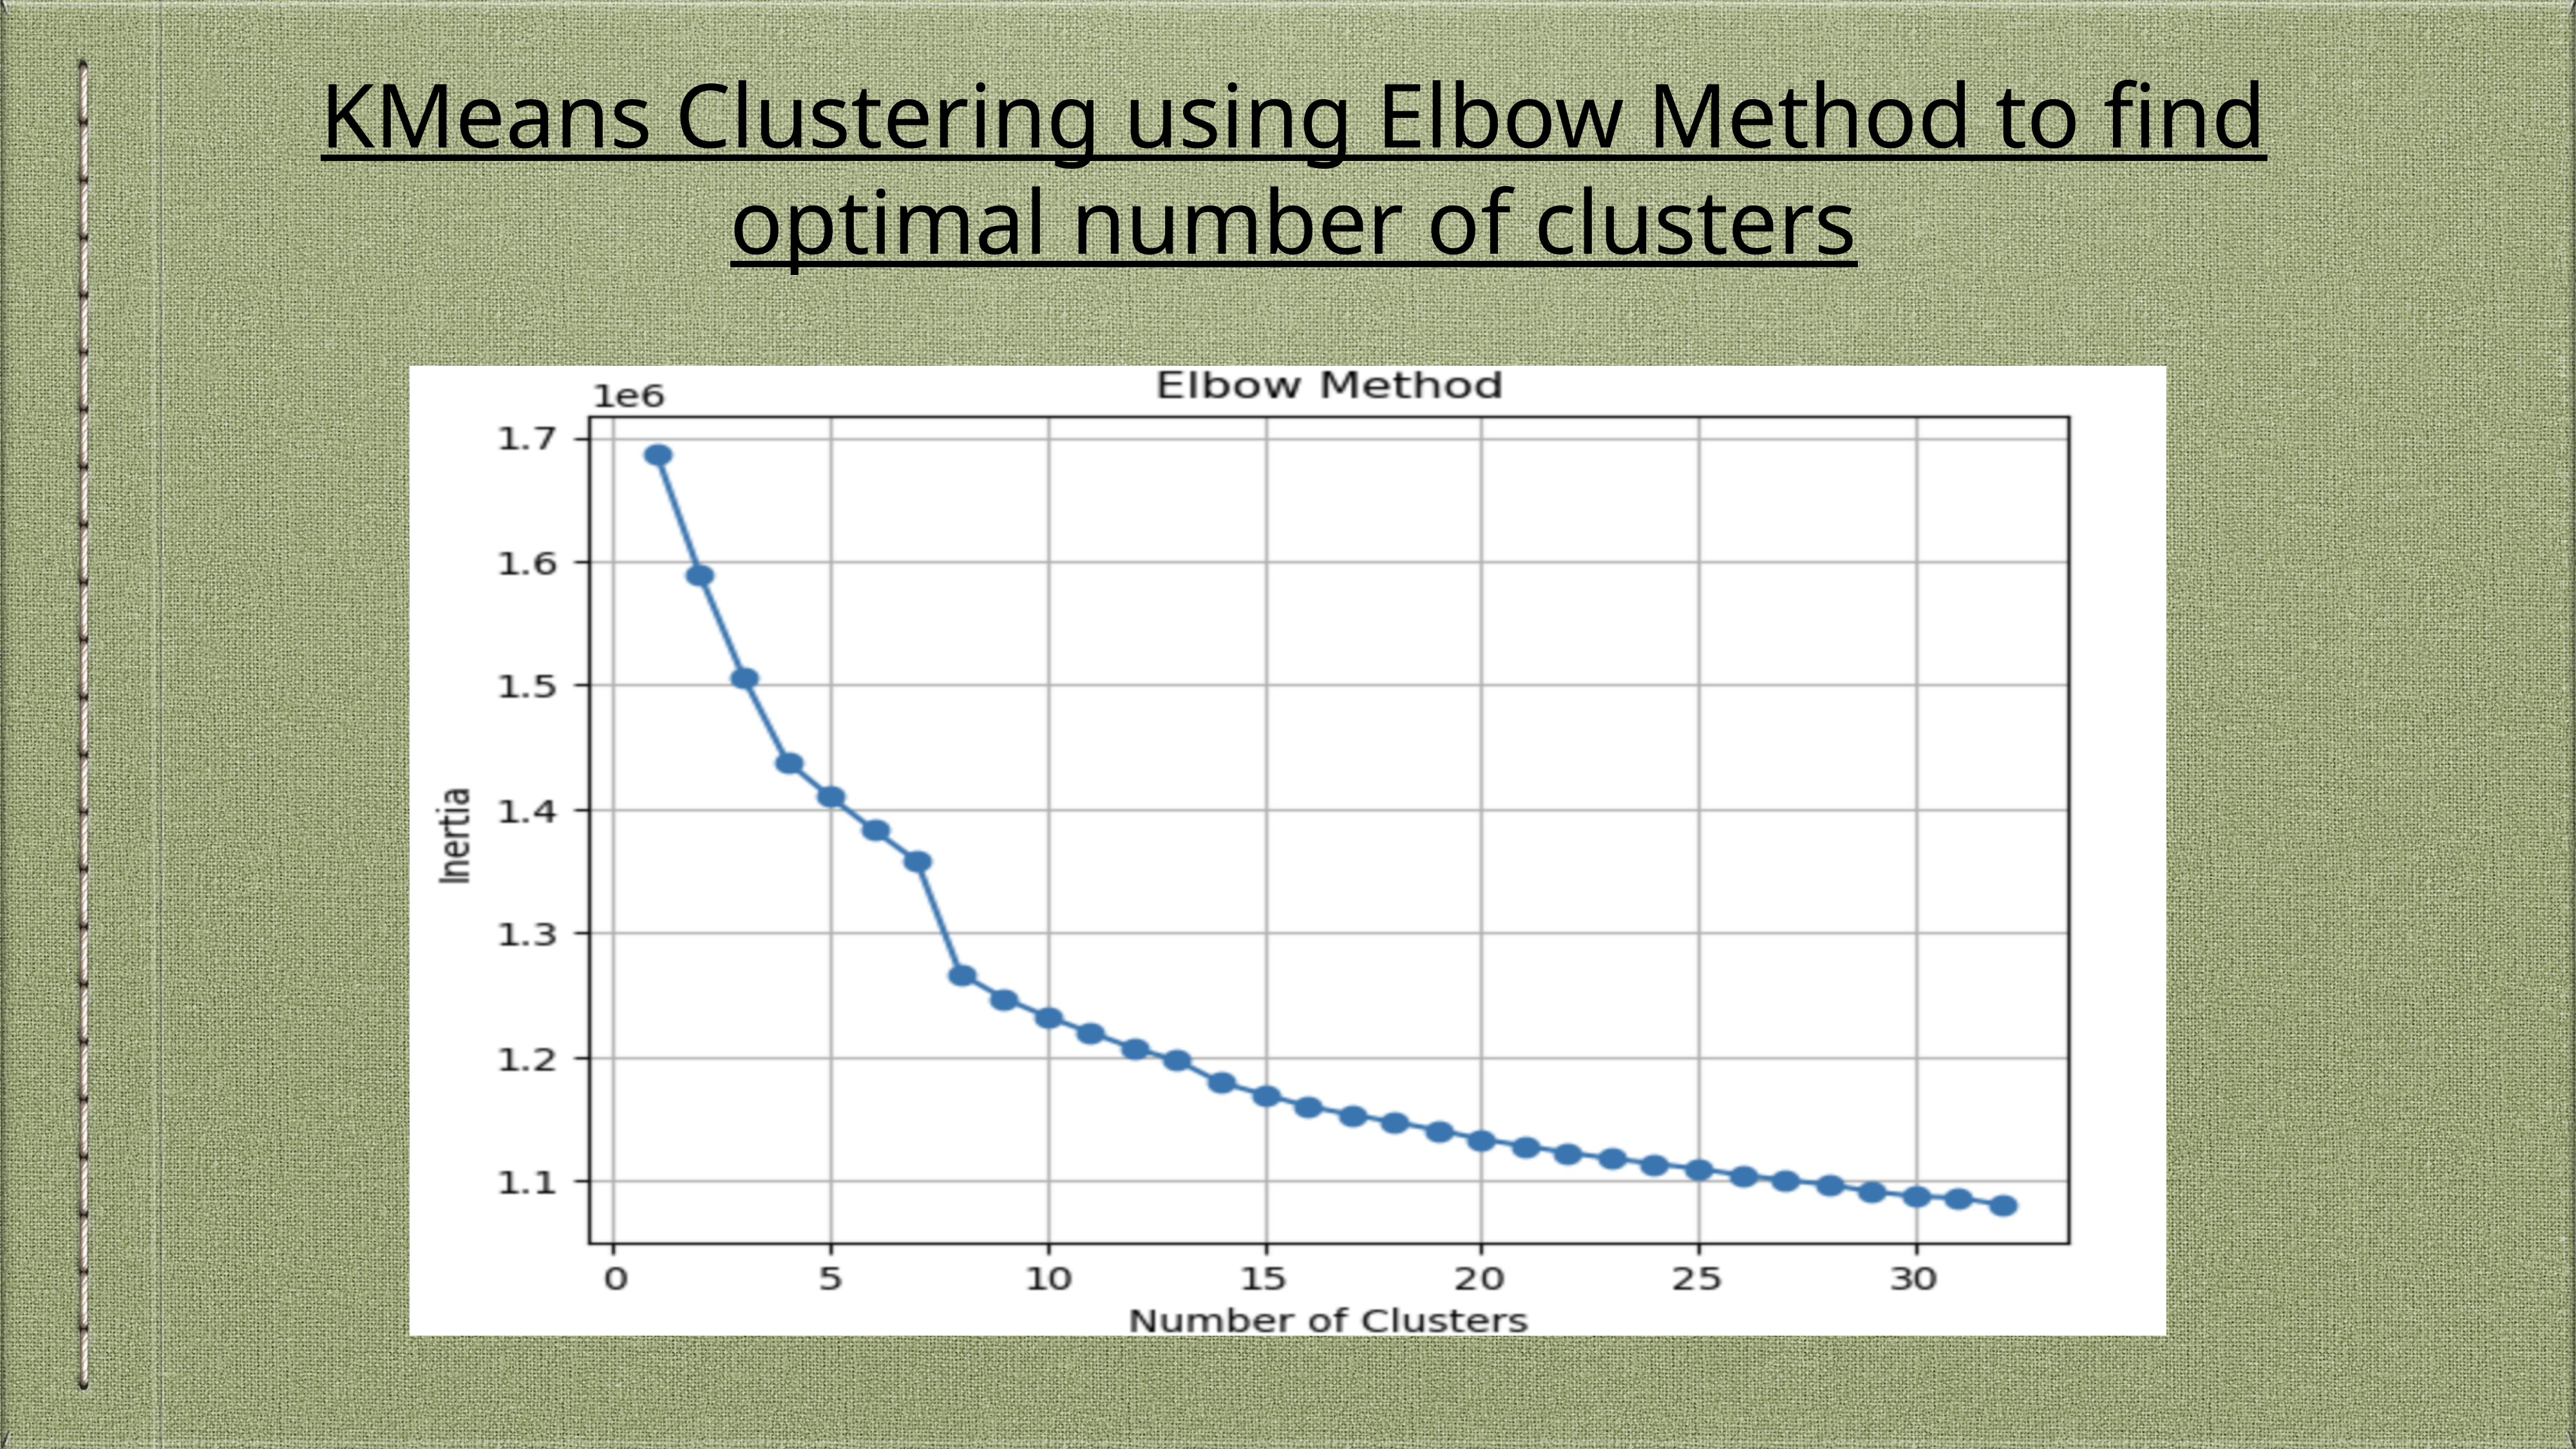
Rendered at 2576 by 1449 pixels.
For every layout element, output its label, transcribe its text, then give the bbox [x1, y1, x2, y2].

picture [0, 0, 2576, 1449]
title KMeans Clustering using Elbow Method to find optimal number of clusters [245, 49, 2344, 282]
